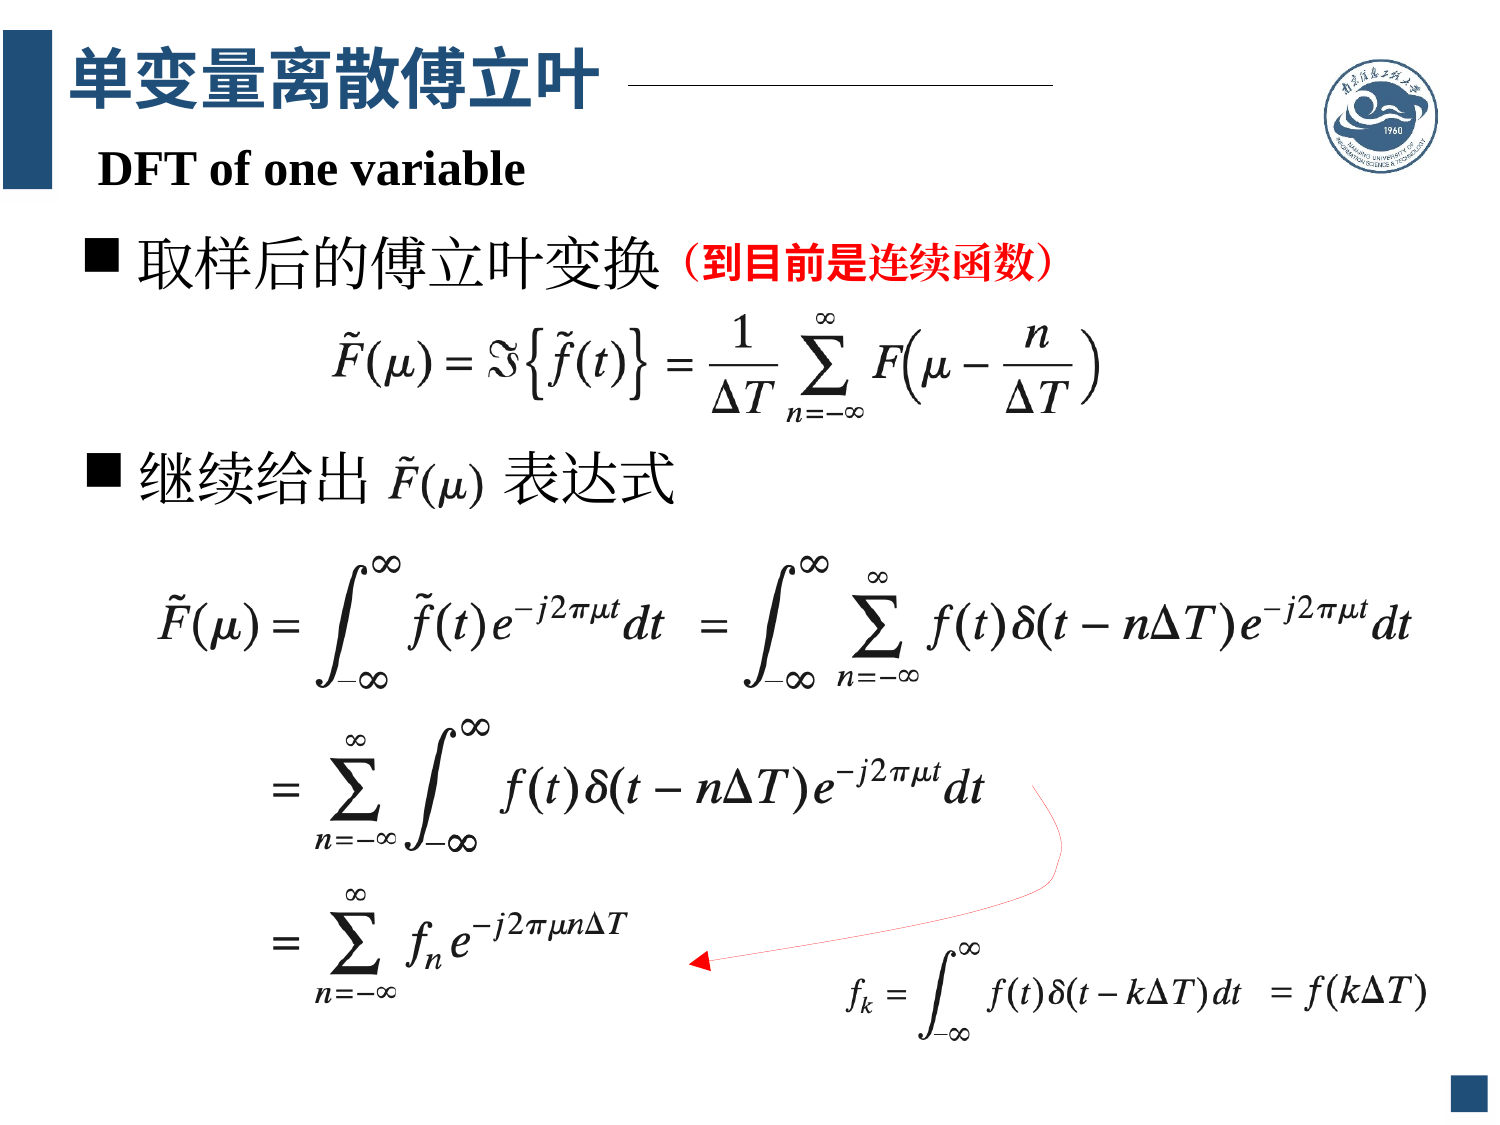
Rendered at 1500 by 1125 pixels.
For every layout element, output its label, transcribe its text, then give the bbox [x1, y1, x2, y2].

picture [124, 535, 1451, 1018]
text_box DFT of one variable [82, 102, 759, 236]
text_box [2, 29, 53, 190]
text_box 单变量离散傅立叶 [52, 16, 712, 148]
picture [1308, 44, 1452, 185]
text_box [809, 927, 1460, 1052]
text_box （到目前是连续函数） [644, 229, 1398, 295]
text_box [1450, 1074, 1489, 1113]
text_box 继续给出 表达式 [67, 435, 1454, 660]
text_box 取样后的傅立叶变换 [65, 219, 1451, 445]
picture [372, 447, 490, 523]
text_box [306, 296, 1140, 447]
